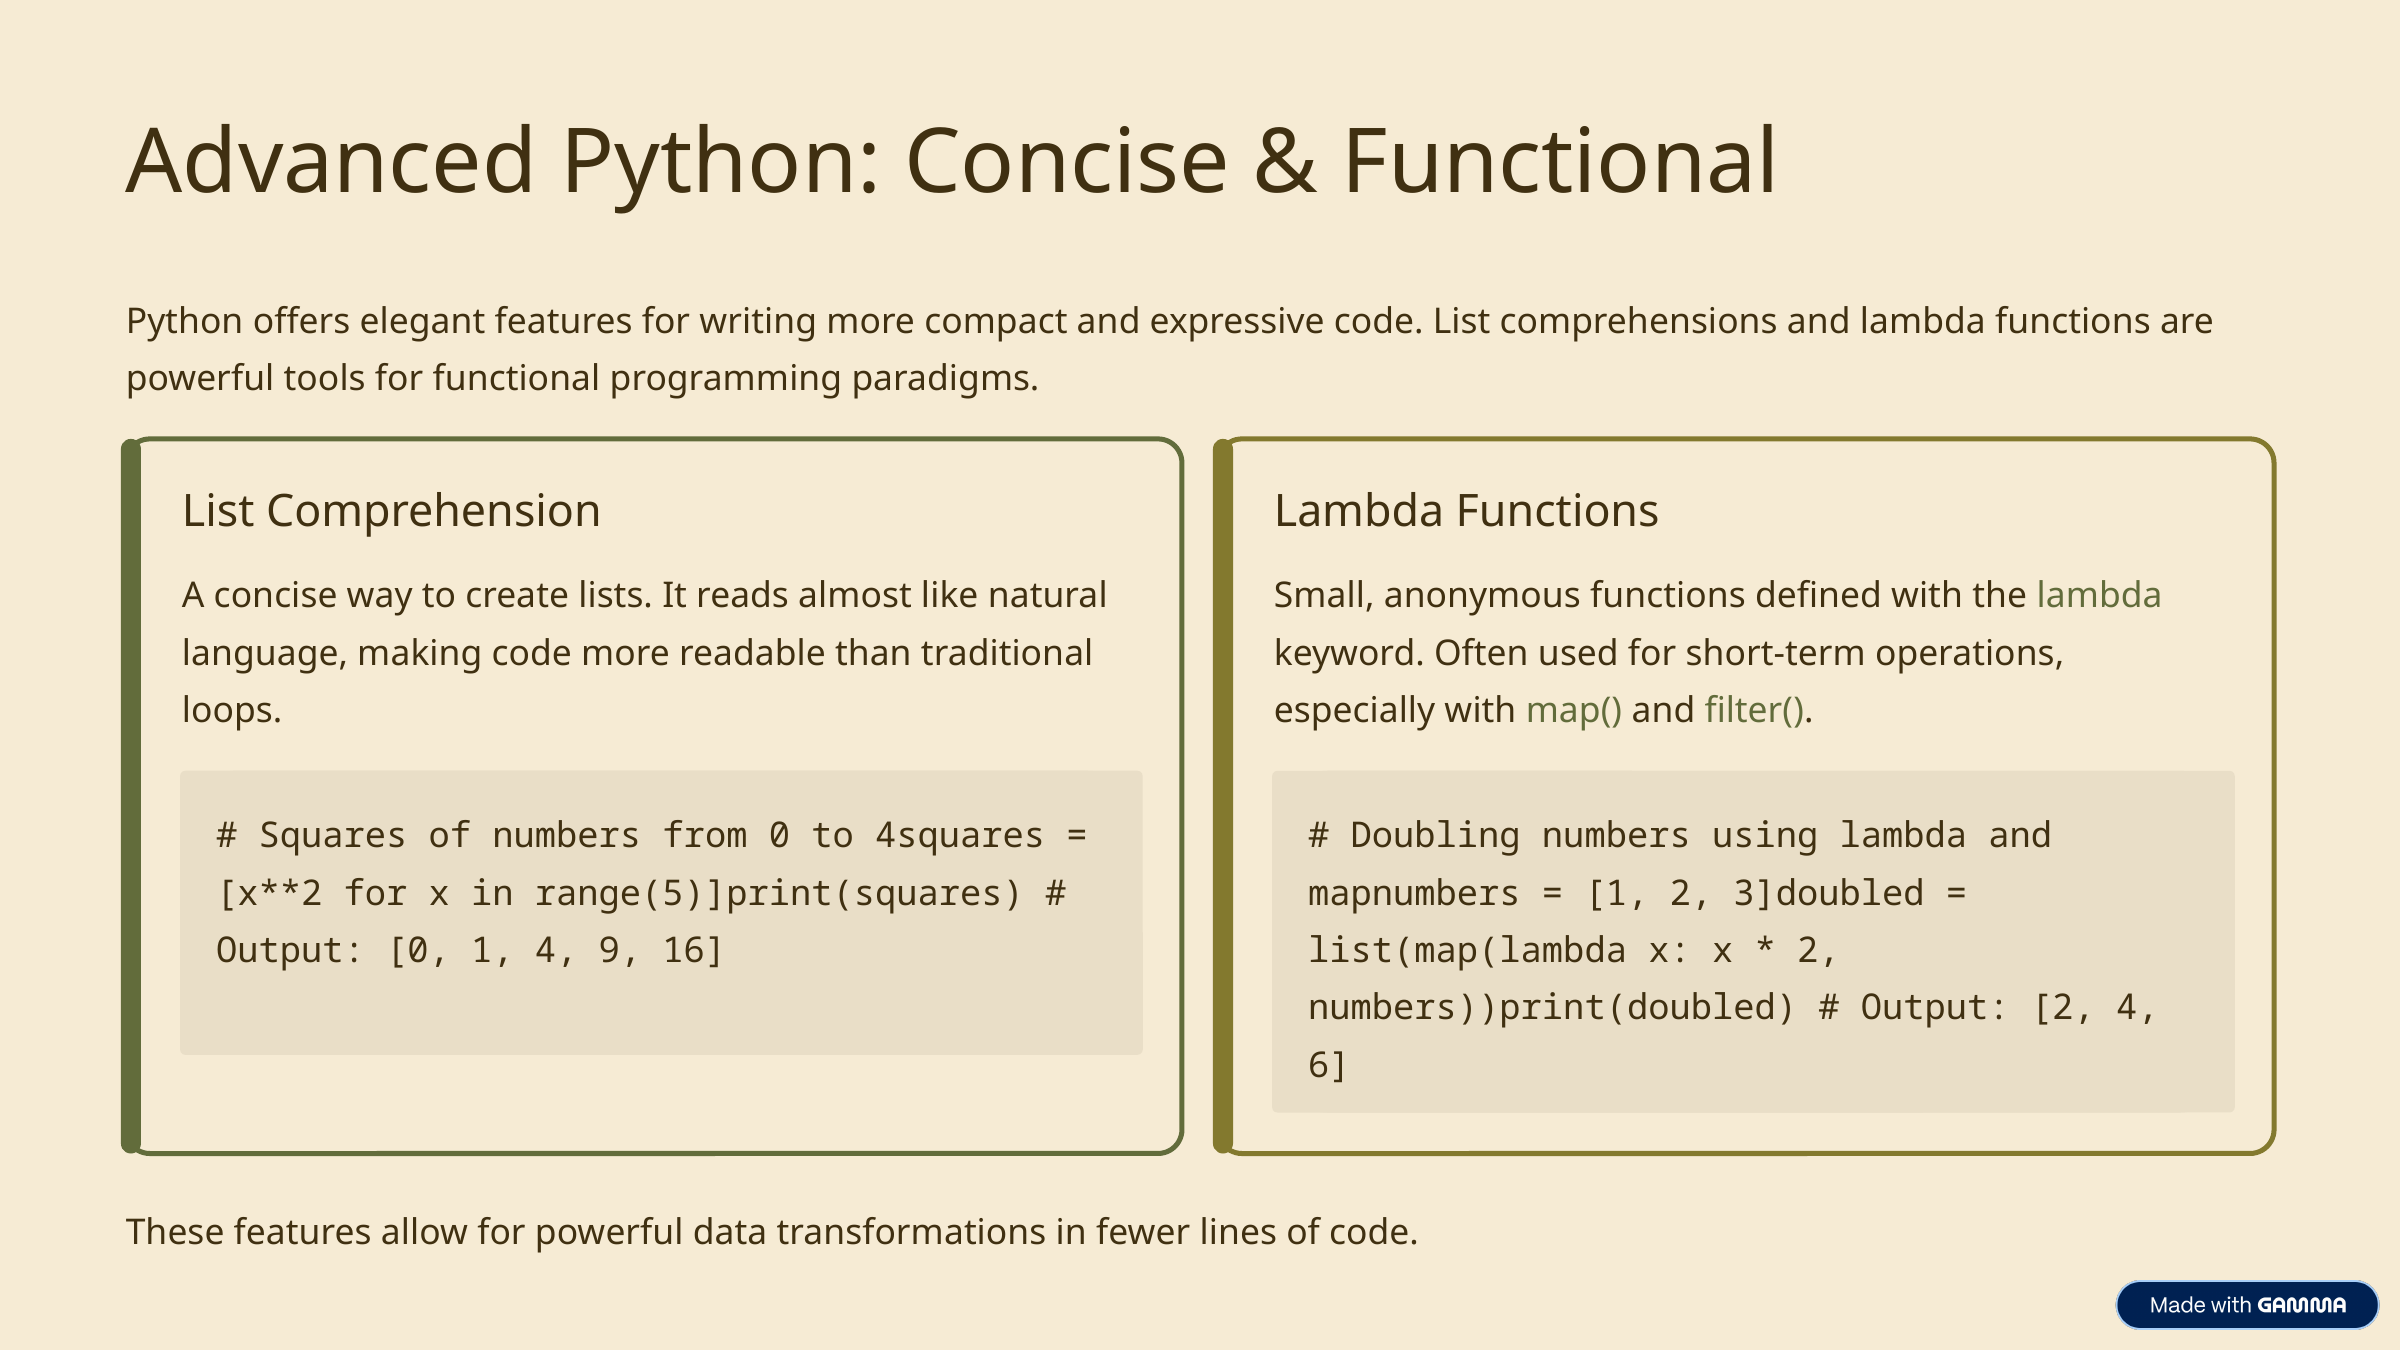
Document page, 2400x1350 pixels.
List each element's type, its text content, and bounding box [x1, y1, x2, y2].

text_box Small, anonymous functions defined with the lambda keyword. Often used for short-term operations, especially with map() and filter(). [1273, 557, 2233, 731]
text_box Lambda Functions [1273, 479, 1724, 536]
text_box [1272, 770, 2235, 1113]
text_box [1230, 438, 2275, 1154]
text_box # Doubling numbers using lambda and mapnumbers = [1, 2, 3]doubled = list(map(lambda x: x * 2, numbers))print(doubled) # Output: [2, 4, 6] [1308, 797, 2199, 1086]
text_box [180, 770, 1143, 1055]
text_box [138, 438, 1182, 1154]
text_box List Comprehension [181, 479, 632, 536]
text_box Advanced Python: Concise & Functional [125, 98, 1806, 212]
text_box [1212, 438, 1234, 1154]
text_box Python offers elegant features for writing more compact and expressive code. List comprehensions and lambda functions are powerful tools for functional programming paradigms. [125, 283, 2274, 399]
text_box A concise way to create lists. It reads almost like natural language, making code more readable than traditional loops. [181, 557, 1141, 731]
picture [2106, 1271, 2389, 1339]
text_box # Squares of numbers from 0 to 4squares = [x**2 for x in range(5)]print(squares) # Output: [0, 1, 4, 9, 16] [216, 797, 1107, 1028]
text_box [120, 438, 141, 1154]
text_box These features allow for powerful data transformations in fewer lines of code. [125, 1193, 2274, 1252]
